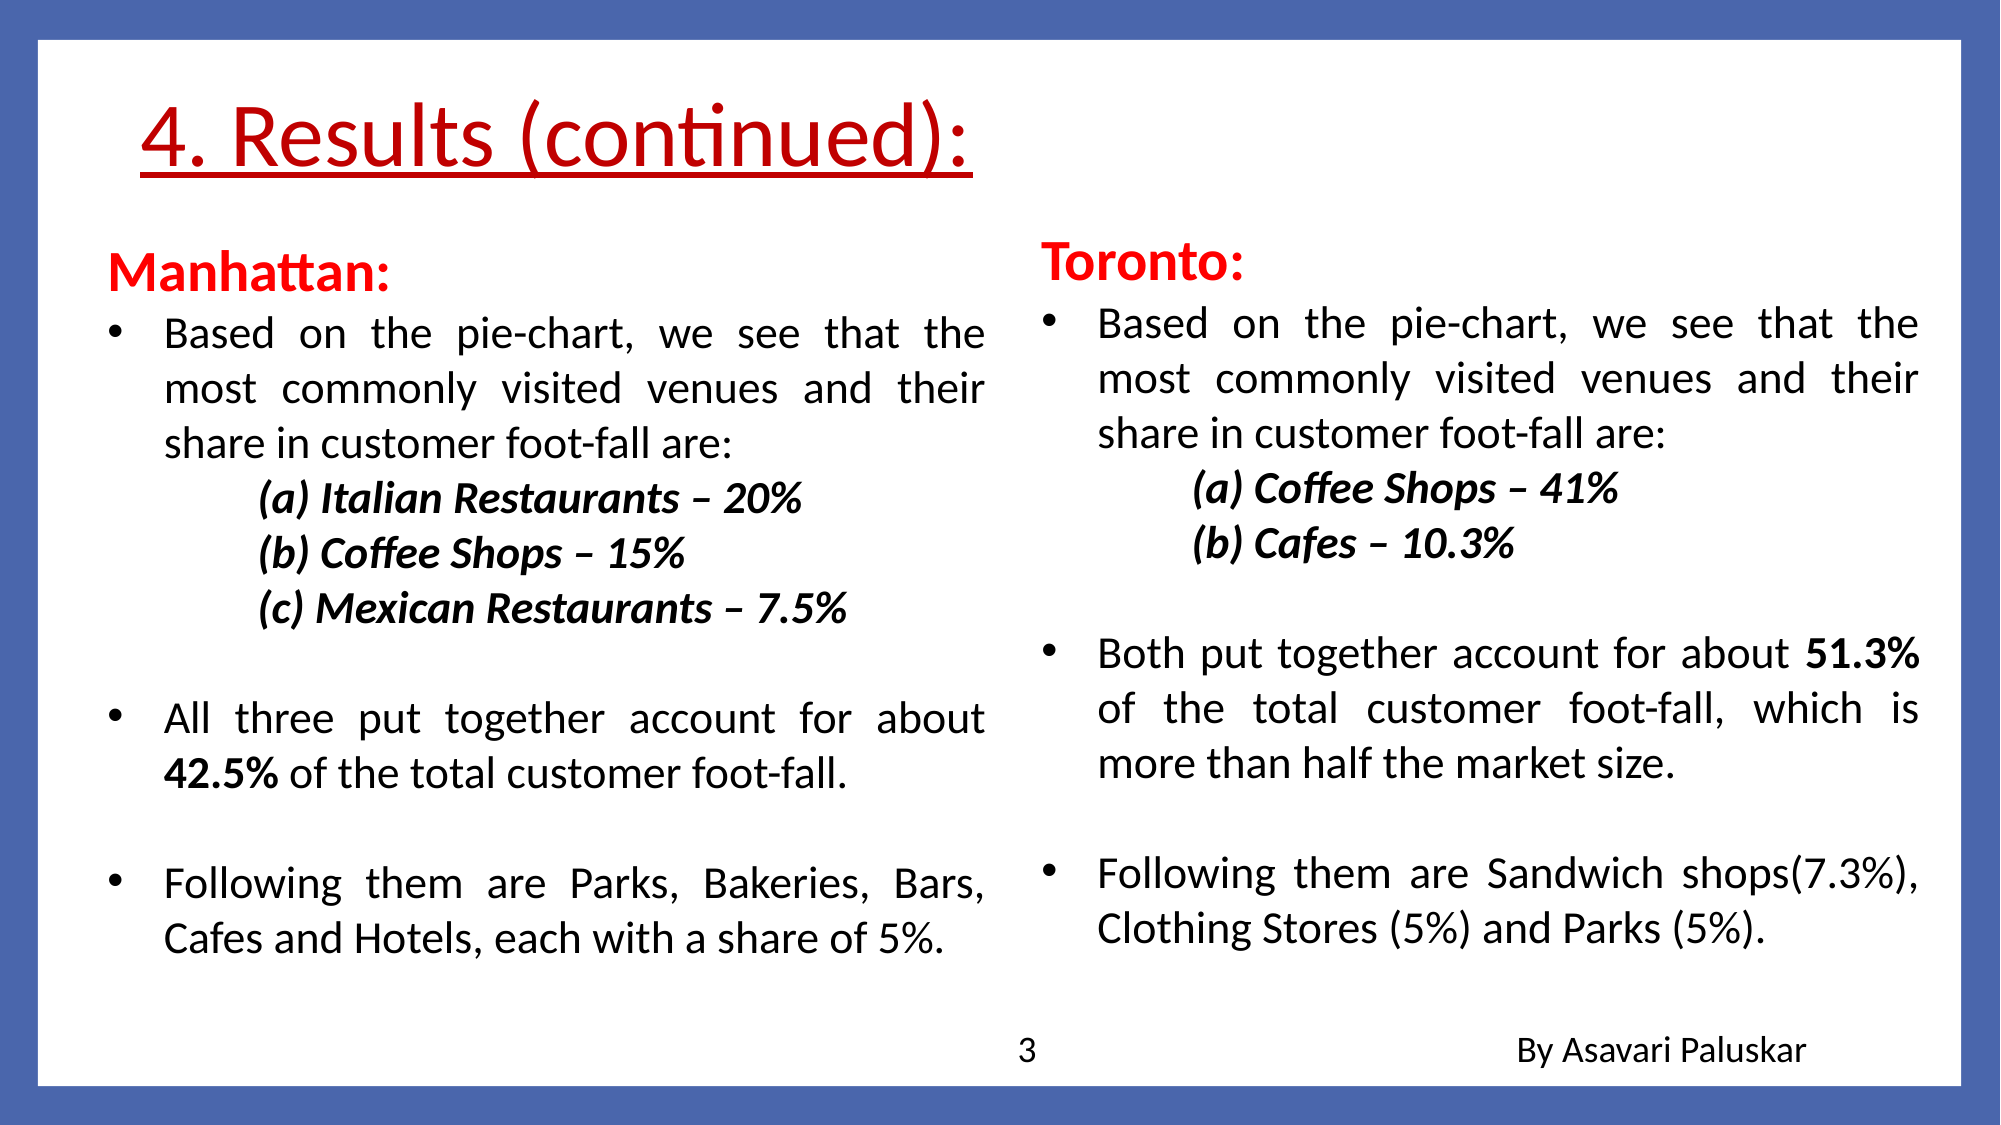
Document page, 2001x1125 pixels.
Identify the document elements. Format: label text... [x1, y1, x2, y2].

text_box 4. Results (continued): [125, 67, 1438, 192]
text_box By Asavari Paluskar [1380, 1017, 1944, 1078]
text_box Toronto: Based on the pie-chart, we see that the most commonly visited venues and their share in customer foot-fall are: (a) Coffee Shops – 41% (b) Cafes – 10.3% Both put together account for about 51.3% of the total customer foot-fall, which is more than half the market size. Following them are Sandwich shops(7.3%), Clothing Stores (5%) and Parks (5%). [1026, 215, 1935, 1010]
text_box Manhattan: Based on the pie-chart, we see that the most commonly visited venues and their share in customer foot-fall are: (a) Italian Restaurants – 20% (b) Coffee Shops – 15% (c) Mexican Restaurants – 7.5% All three put together account for about 42.5% of the total customer foot-fall. Following them are Parks, Bakeries, Bars, Cafes and Hotels, each with a share of 5%. [92, 225, 1002, 1020]
text_box 3 [1001, 1017, 1052, 1078]
